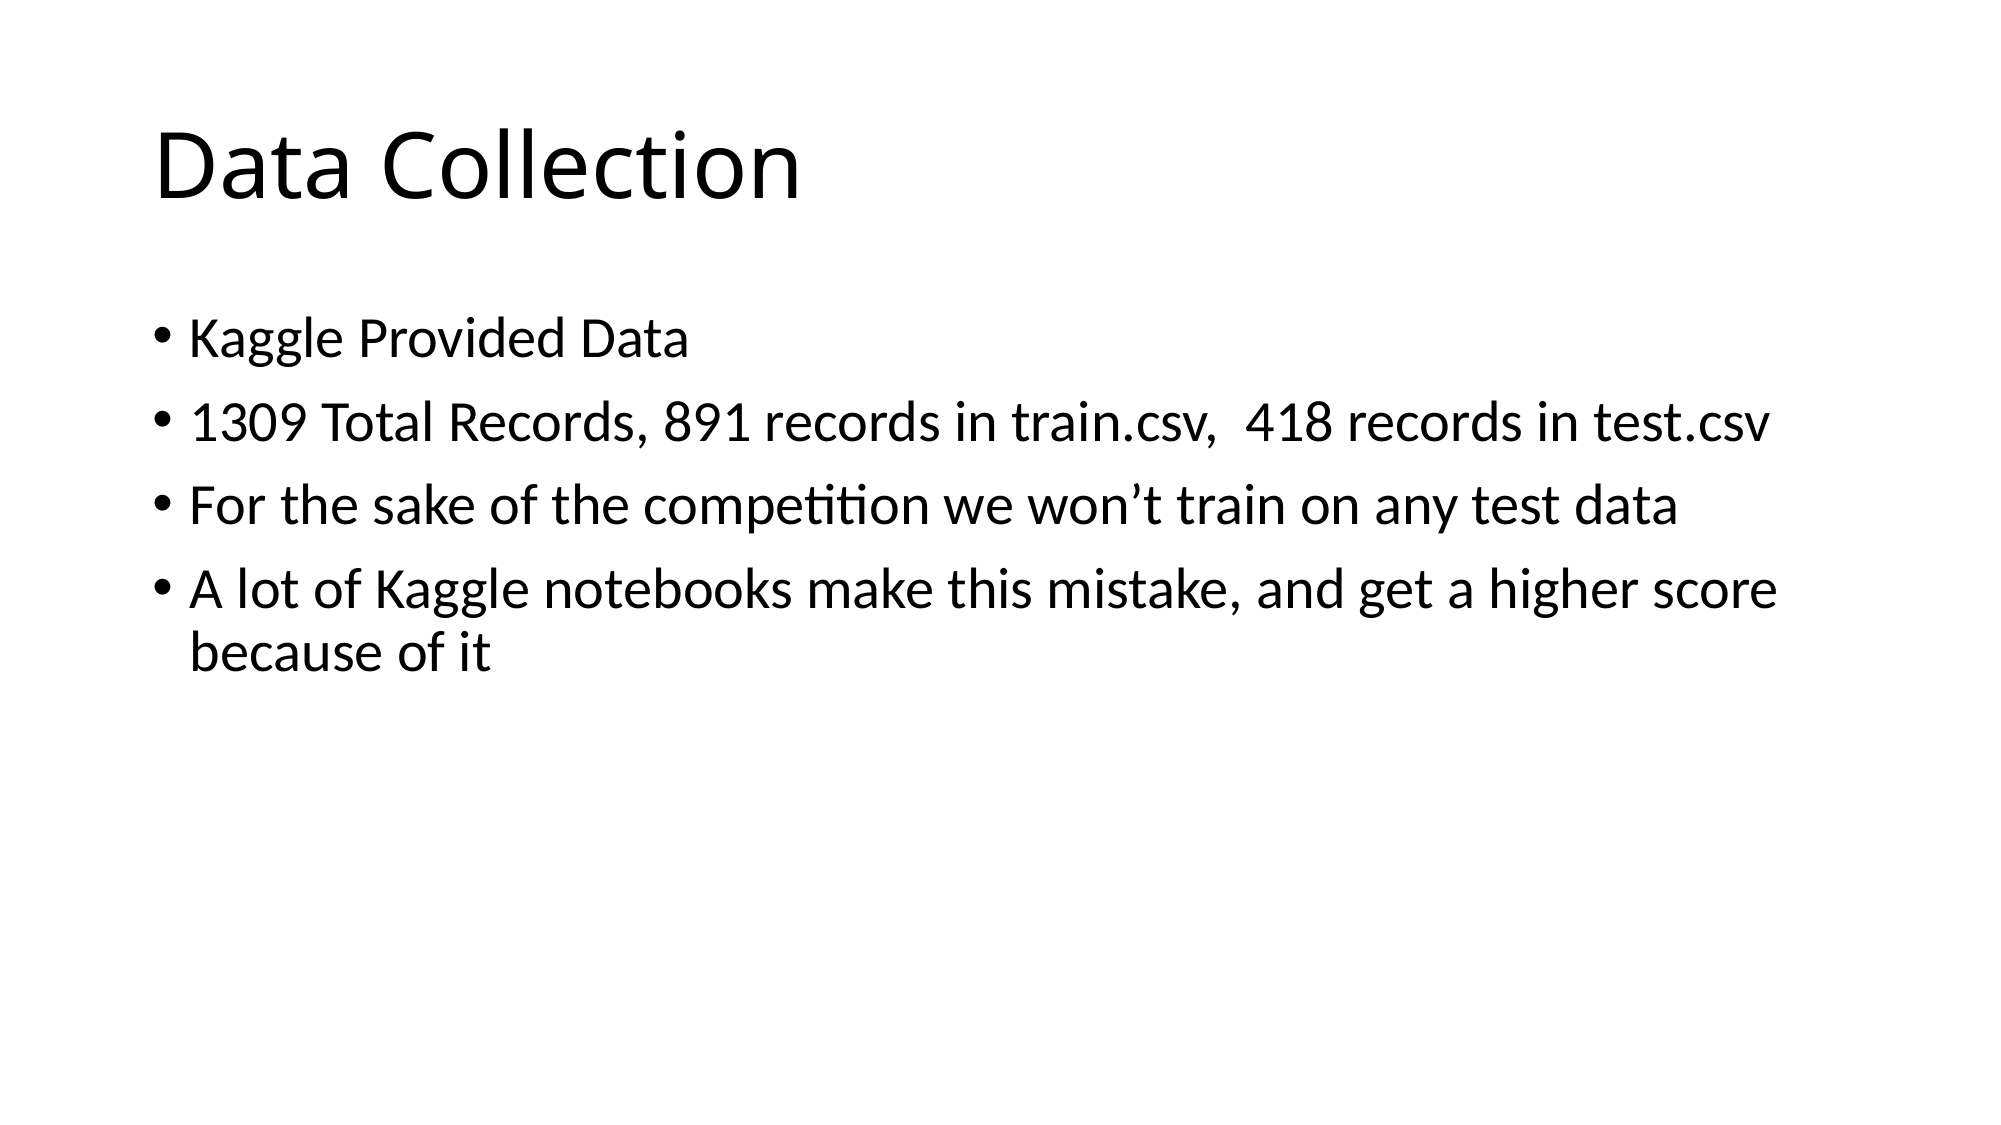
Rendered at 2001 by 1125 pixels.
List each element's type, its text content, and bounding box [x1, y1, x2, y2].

list Kaggle Provided Data 1309 Total Records, 891 records in train.csv, 418 records in test.csv For the sake of the competition we won’t train on any test data A lot of Kaggle notebooks make this mistake, and get a higher score because of it [137, 299, 1863, 1014]
title Data Collection [137, 59, 1863, 278]
